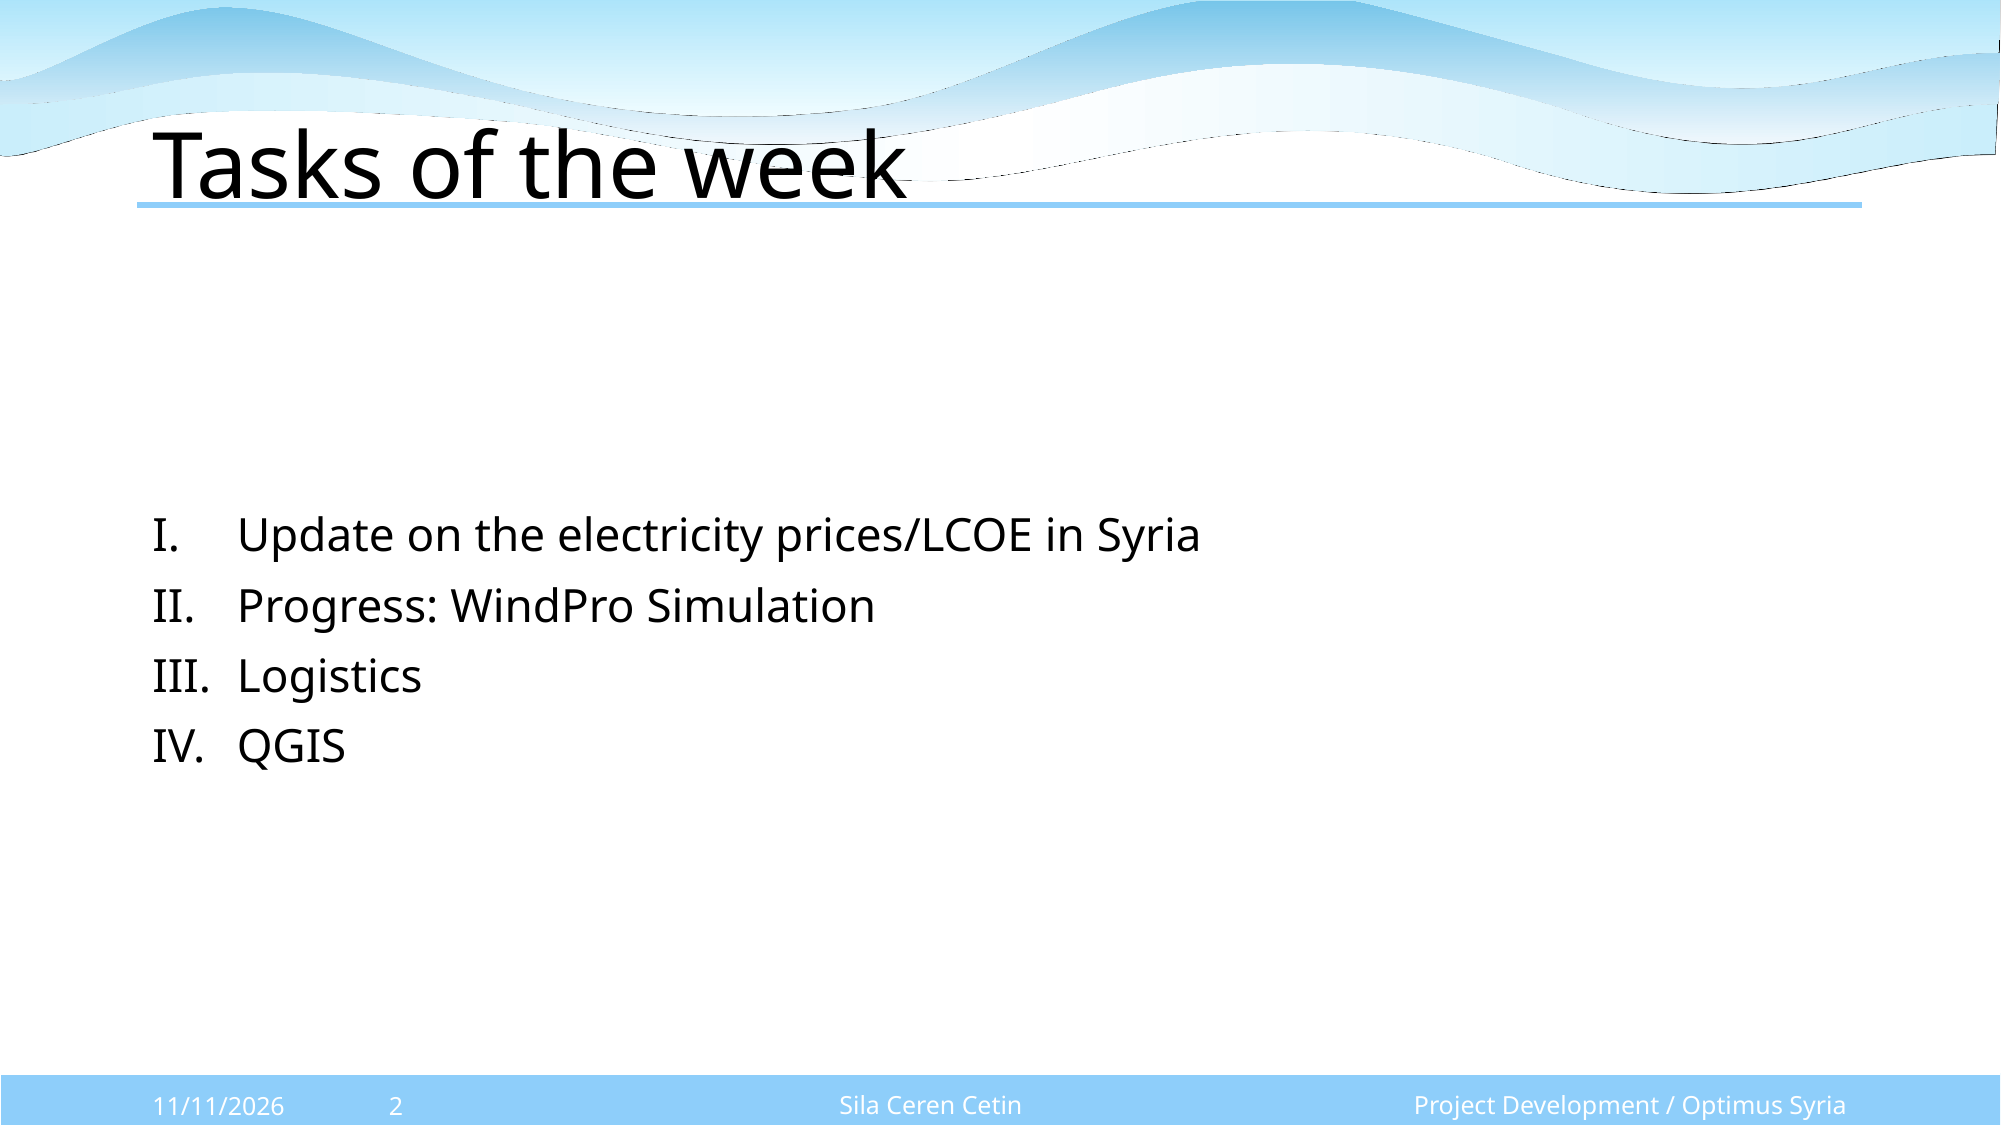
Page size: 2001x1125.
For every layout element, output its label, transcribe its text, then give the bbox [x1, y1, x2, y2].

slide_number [137, 1077, 319, 1125]
slide_number 2 [319, 1077, 472, 1125]
footer Project Development / Optimus Syria [1391, 1076, 1863, 1125]
title Tasks of the week [137, 59, 1863, 219]
list Sila Ceren Cetin [472, 1076, 1391, 1125]
list Update on the electricity prices/LCOE in Syria Progress: WindPro Simulation Logistics QGIS [137, 219, 1863, 1066]
